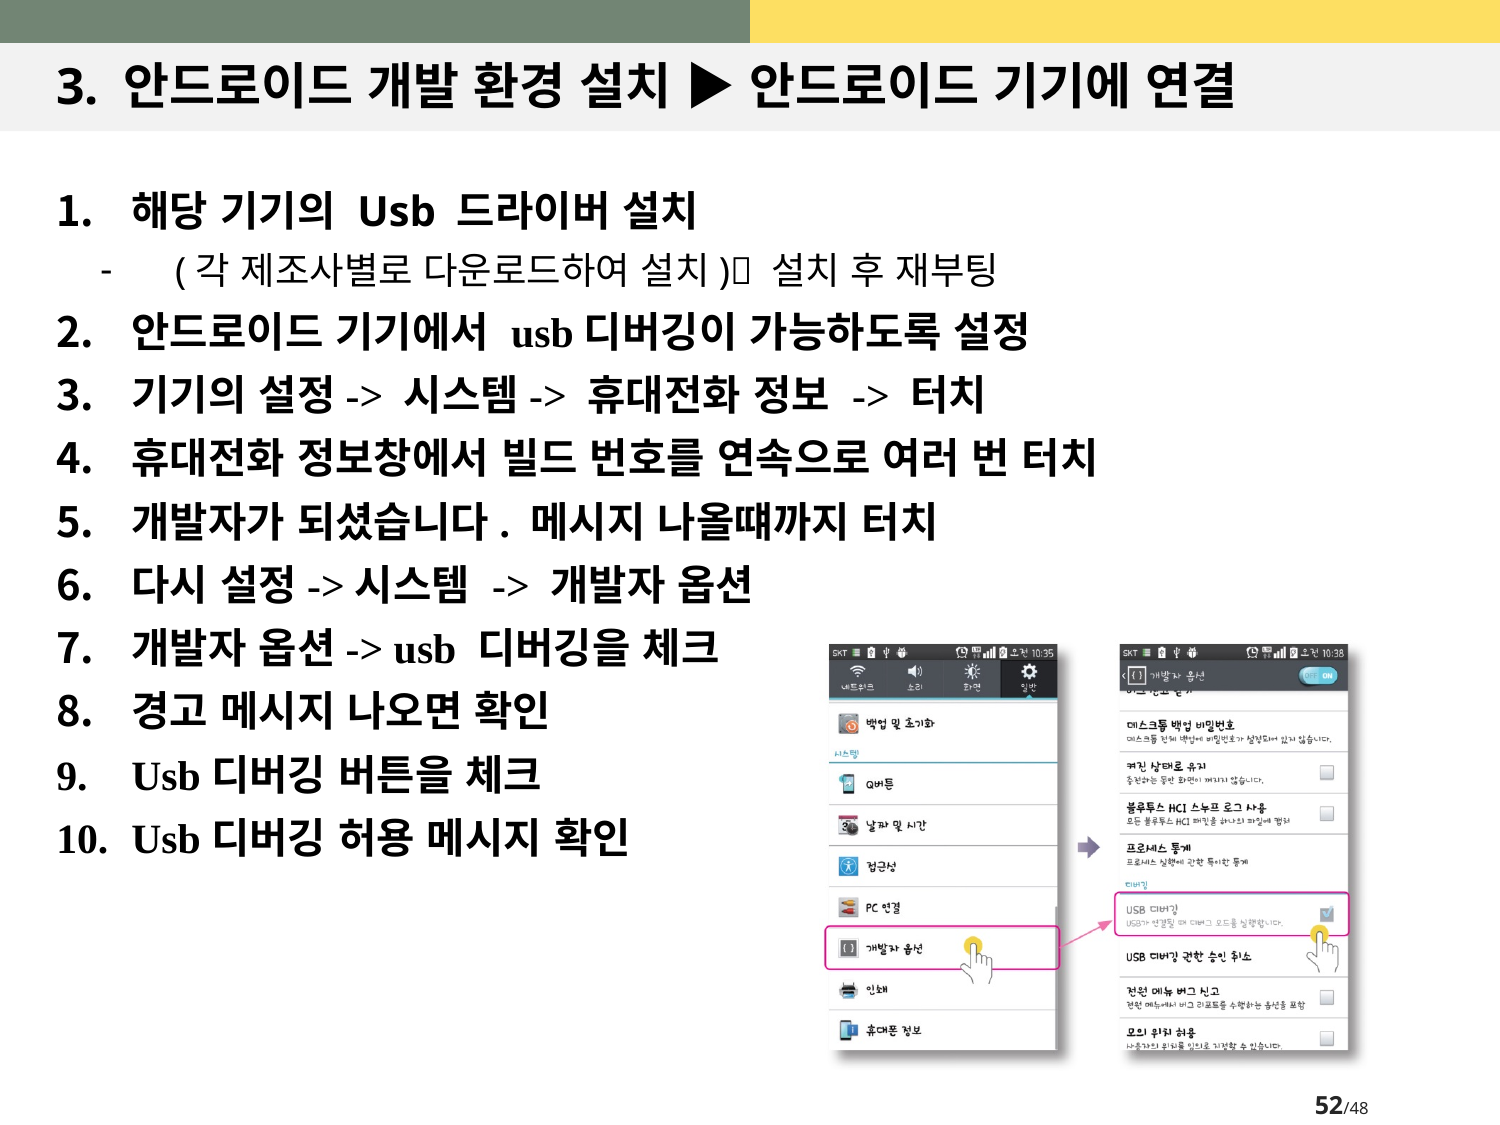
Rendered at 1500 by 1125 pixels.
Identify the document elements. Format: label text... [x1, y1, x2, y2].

title 3. 안드로이드 개발 환경 설치 ▶ 안드로이드 기기에 연결 [41, 42, 1459, 128]
list 해당 기기의 Usb 드라이버 설치 (각 제조사별로 다운로드하여 설치) 설치 후 재부팅 안드로이드 기기에서 usb디버깅이 가능하도록 설정 기기의 설정-> 시스템-> 휴대전화 정보 -> 터치 휴대전화 정보창에서 빌드 번호를 연속으로 여러 번 터치 개발자가 되셨습니다. 메시지 나올떄까지 터치 다시 설정->시스템 -> 개발자 옵션 개발자 옵션-> usb 디버깅을 체크 경고 메시지 나오면 확인 Usb디버깅 버튼을 체크 Usb디버깅 허용 메시지 확인 [41, 172, 1459, 1048]
picture [819, 634, 1374, 1073]
